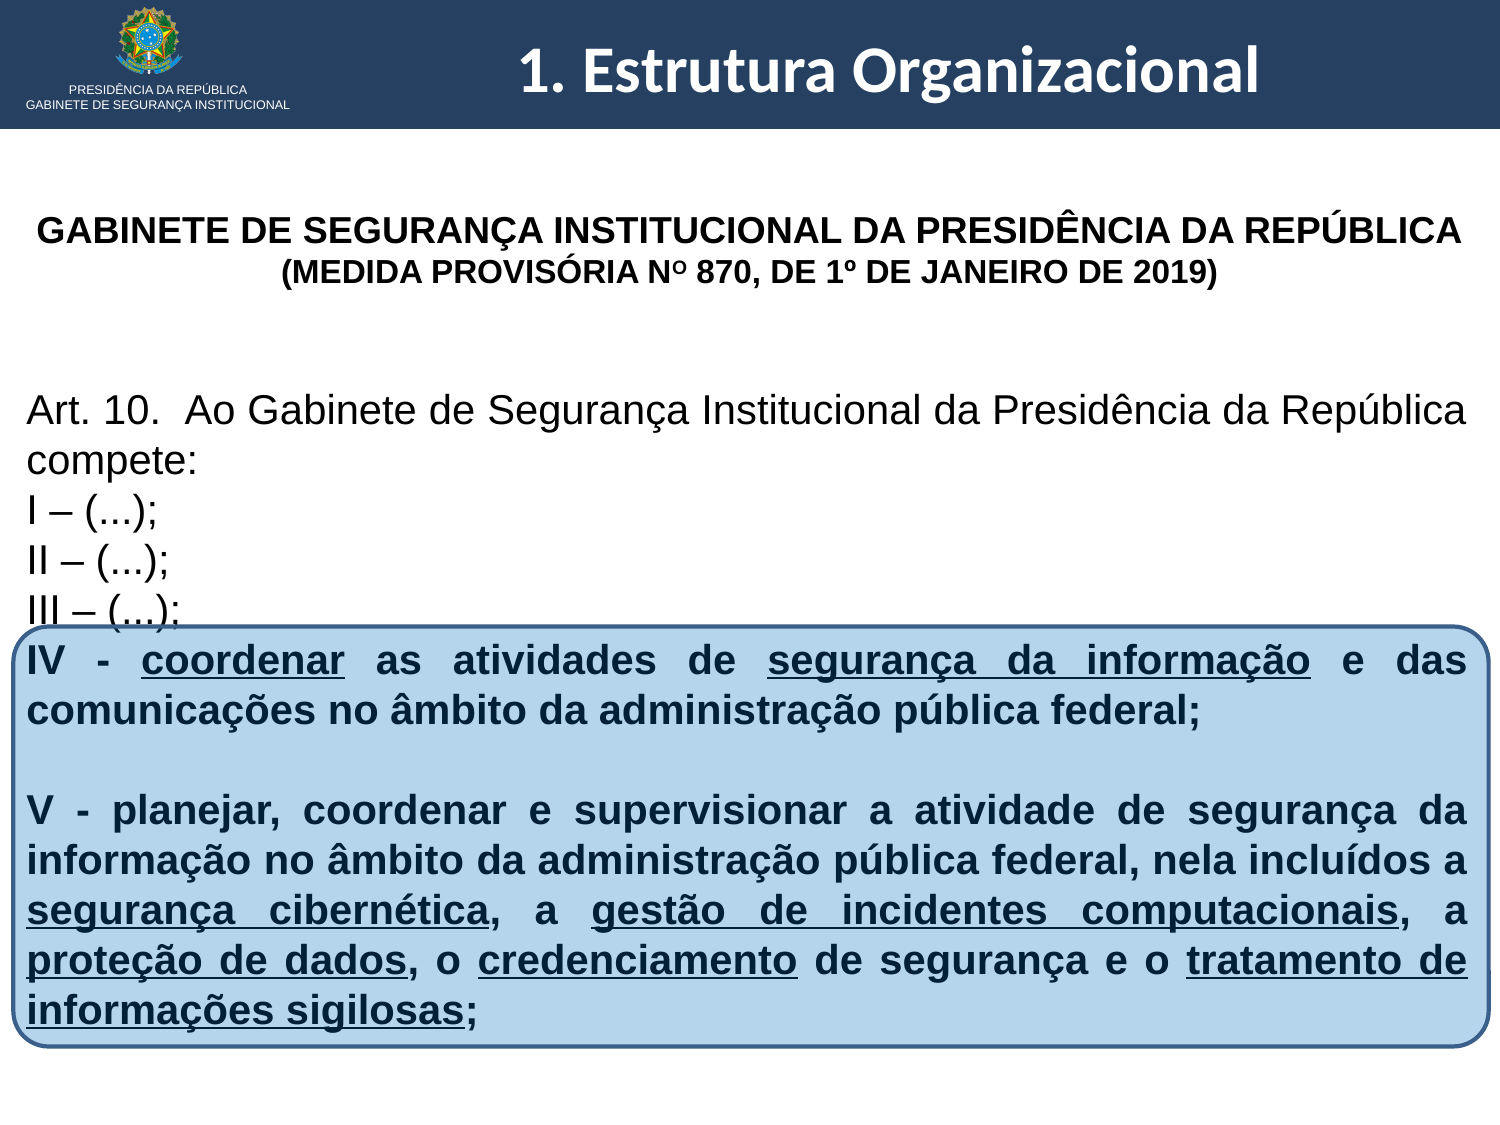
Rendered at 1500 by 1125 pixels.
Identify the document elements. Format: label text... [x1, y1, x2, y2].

picture [113, 5, 185, 76]
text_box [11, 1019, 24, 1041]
text_box 1. Estrutura Organizacional [265, 17, 1500, 113]
text_box GABINETE DE SEGURANÇA INSTITUCIONAL DA PRESIDÊNCIA DA REPÚBLICA (MEDIDA PROVISÓRIA NO 870, DE 1º DE JANEIRO DE 2019) [11, 198, 1489, 338]
text_box Art. 10. Ao Gabinete de Segurança Institucional da Presidência da República compete: I – (...); II – (...); III – (...); IV - coordenar as atividades de segurança da informação e das comunicações no âmbito da administração pública federal; V - planejar, coordenar e supervisionar a atividade de segurança da informação no âmbito da administração pública federal, nela incluídos a segurança cibernética, a gestão de incidentes computacionais, a proteção de dados, o credenciamento de segurança e o tratamento de informações sigilosas; [11, 375, 1483, 654]
text_box [11, 624, 1491, 1049]
